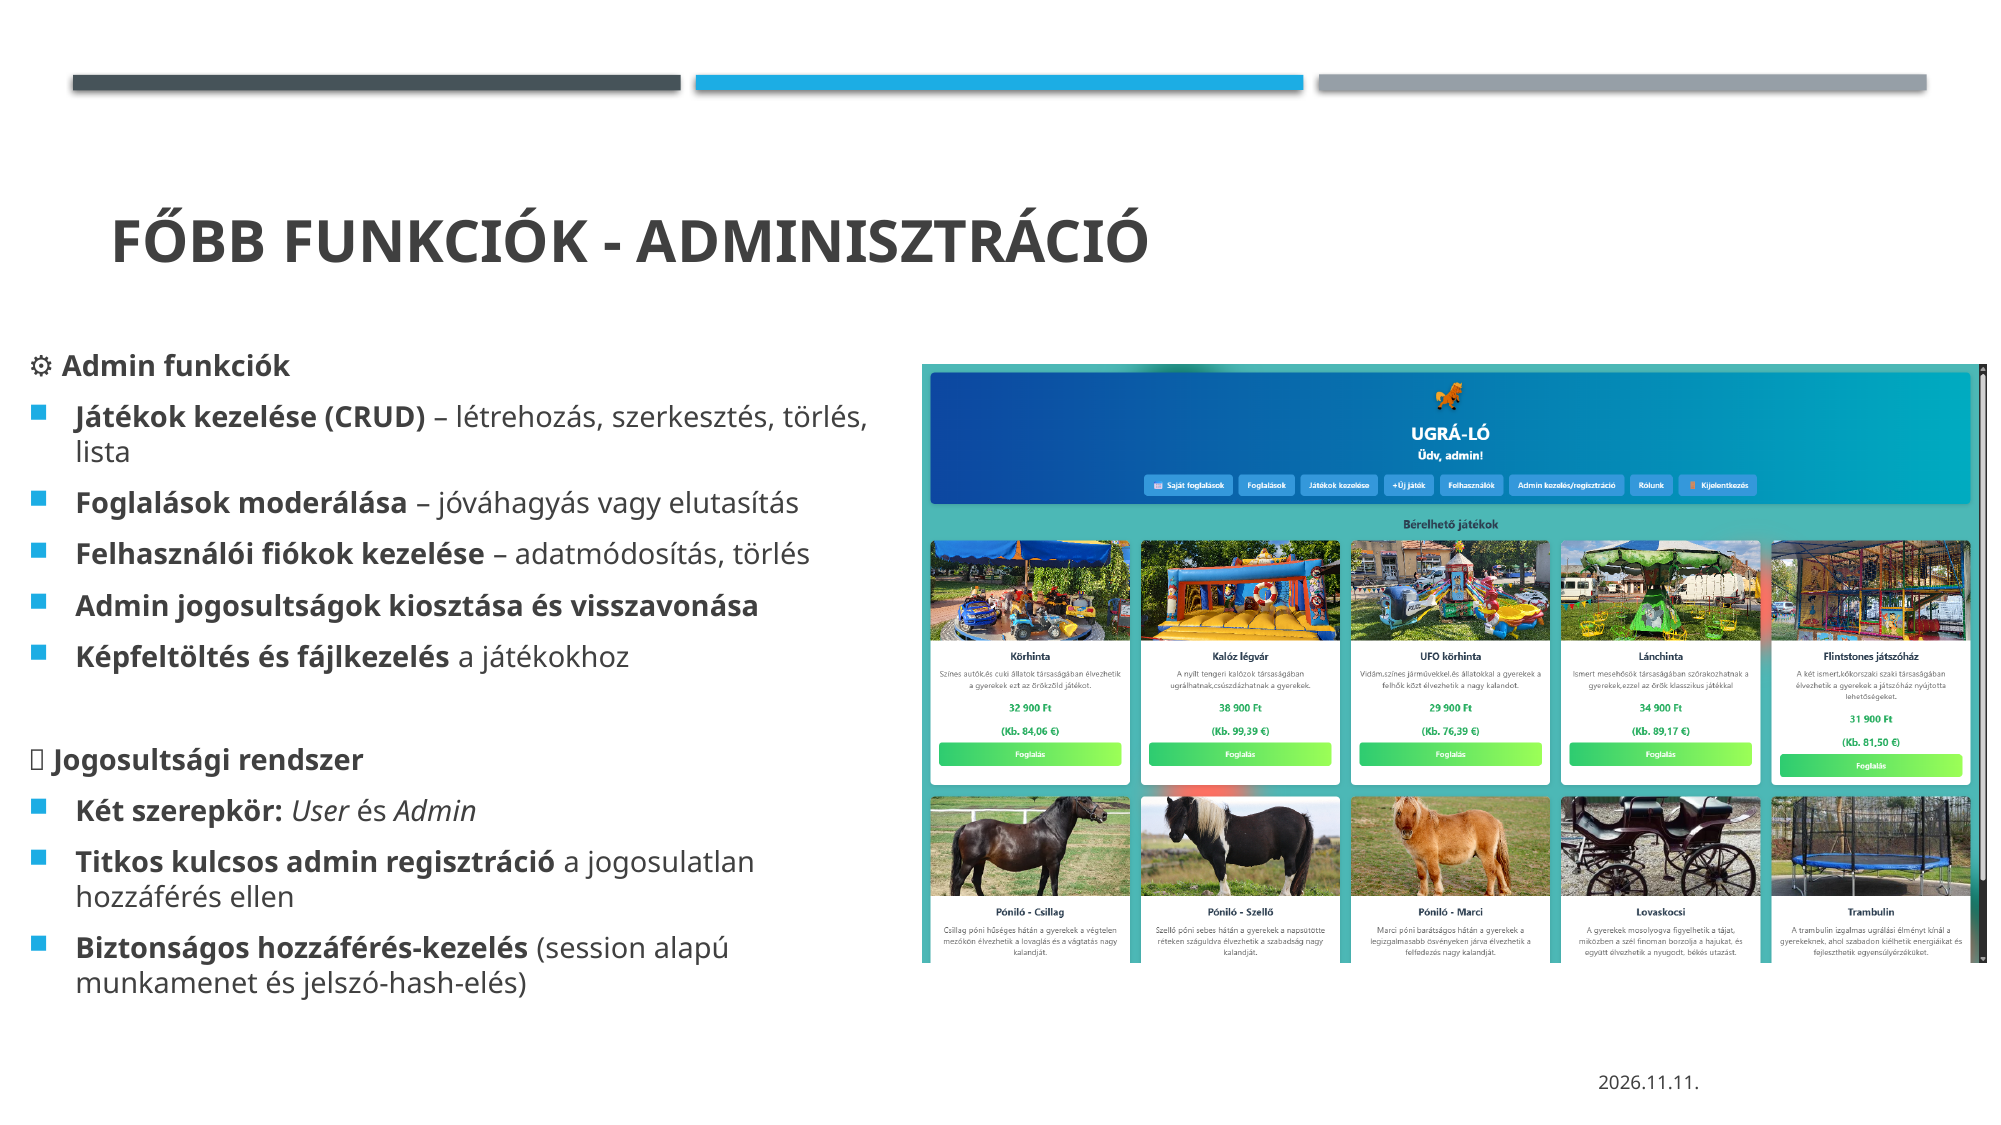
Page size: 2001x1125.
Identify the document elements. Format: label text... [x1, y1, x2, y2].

slide_number 2025. 09. 28. [1247, 1053, 1715, 1114]
title Főbb Funkciók - Adminisztráció [95, 119, 1905, 282]
picture [921, 363, 1988, 964]
list ⚙️ Admin funkciók Játékok kezelése (CRUD) – létrehozás, szerkesztés, törlés, lista Foglalások moderálása – jóváhagyás vagy elutasítás Felhasználói fiókok kezelése – adatmódosítás, törlés Admin jogosultságok kiosztása és visszavonása Képfeltöltés és fájlkezelés a játékokhoz 🔐 Jogosultsági rendszer Két szerepkör: User és Admin Titkos kulcsos admin regisztráció a jogosulatlan hozzáférés ellen Biztonságos hozzáférés-kezelés (session alapú munkamenet és jelszó-hash-elés) [13, 338, 923, 1009]
